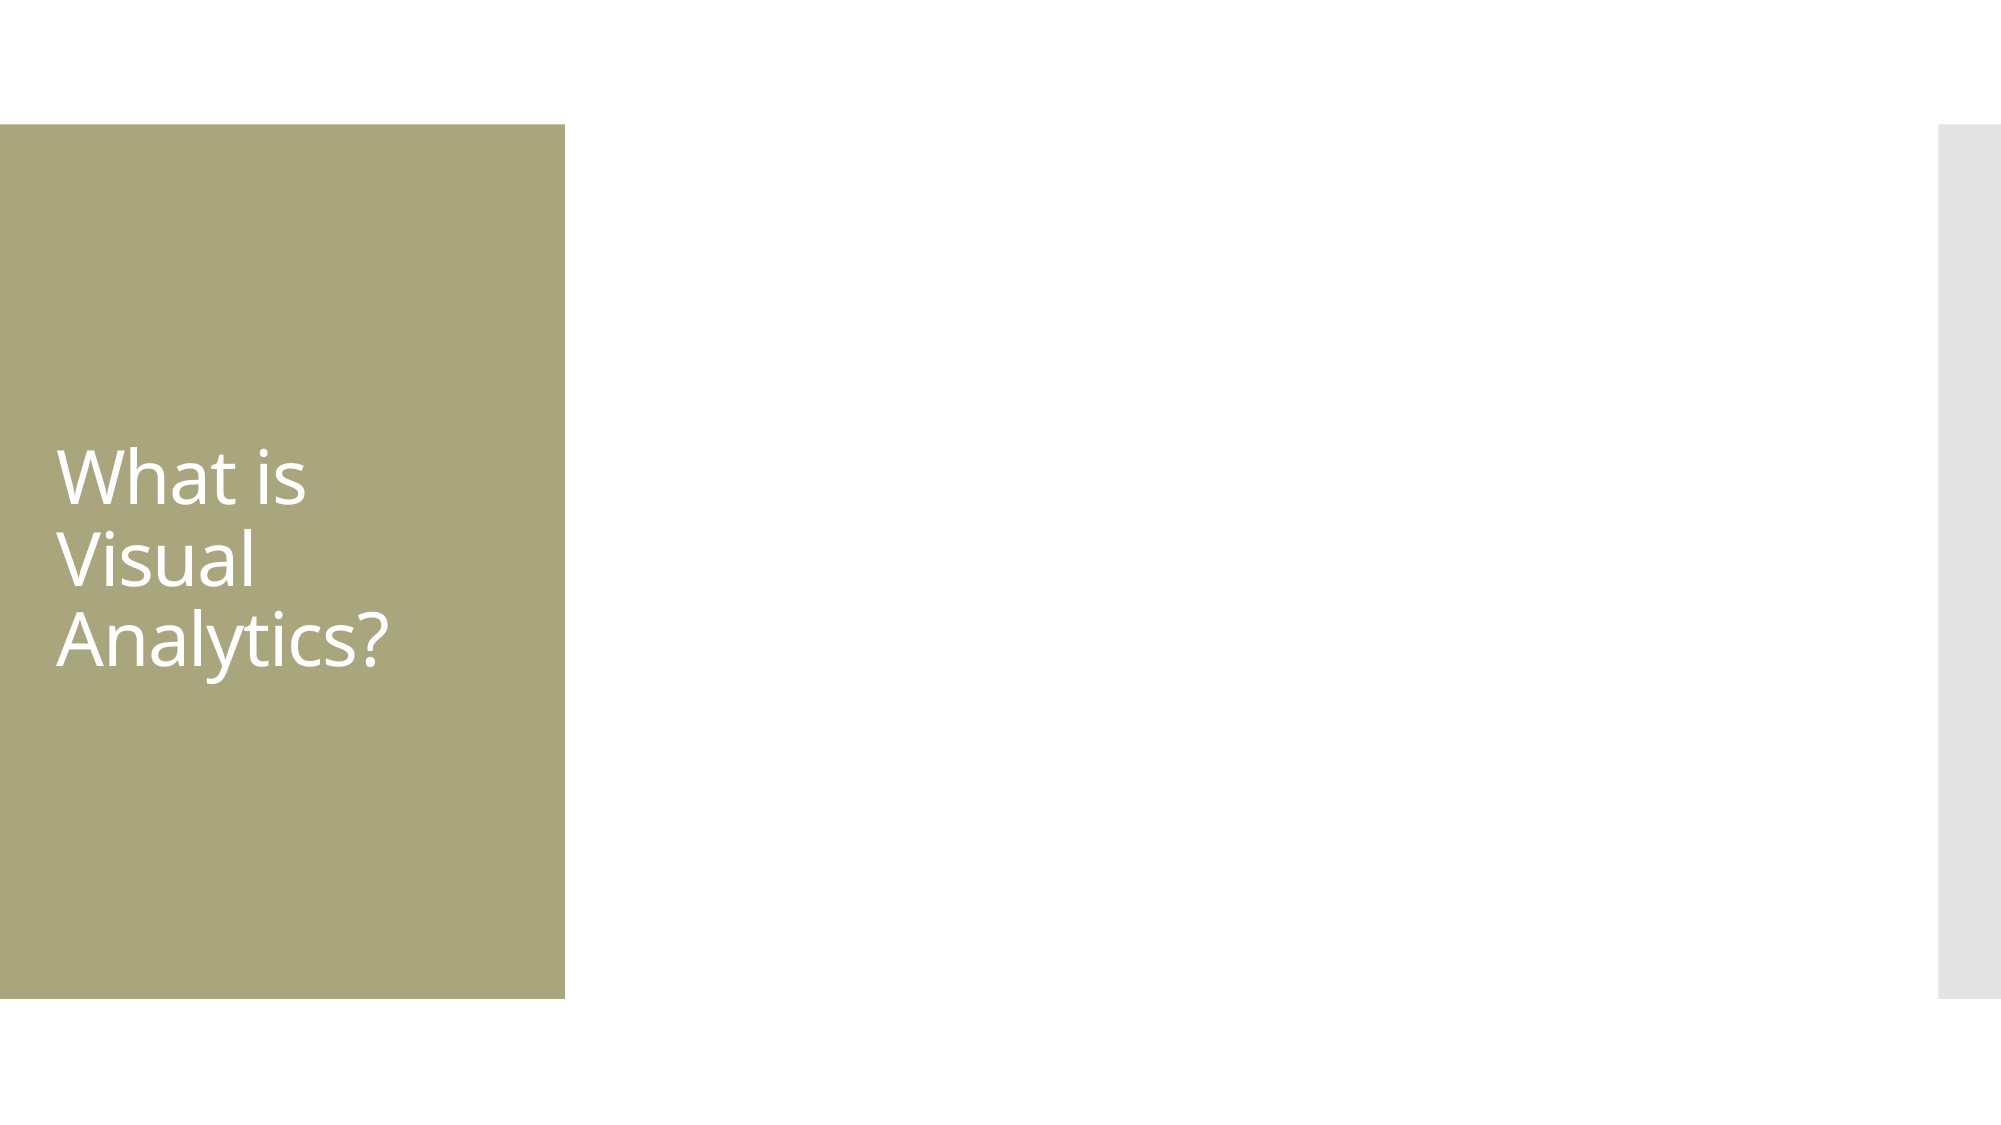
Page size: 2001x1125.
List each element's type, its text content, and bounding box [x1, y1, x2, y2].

title What is Visual Analytics? [41, 184, 525, 940]
